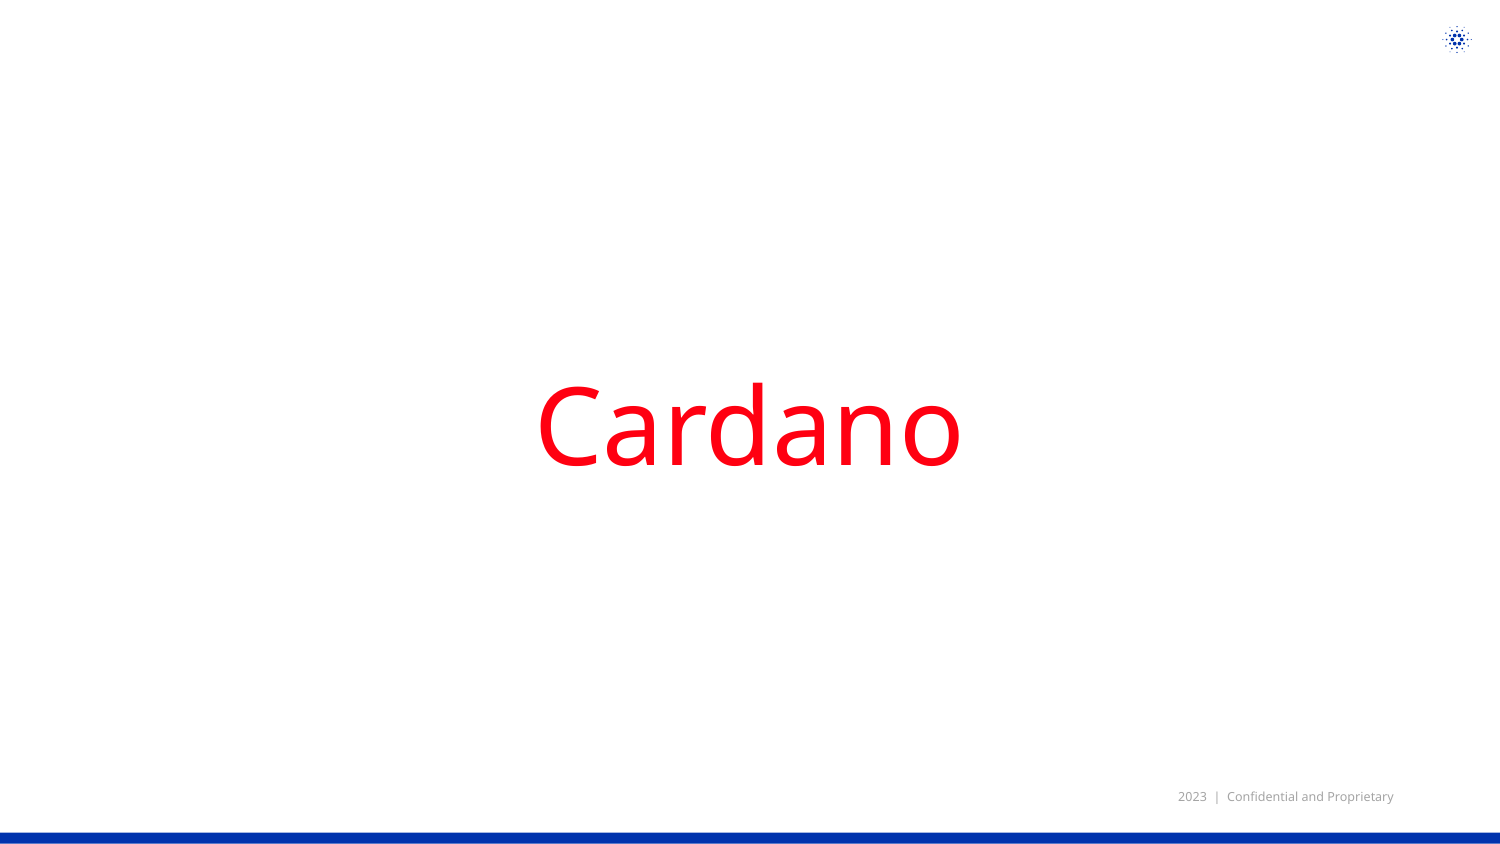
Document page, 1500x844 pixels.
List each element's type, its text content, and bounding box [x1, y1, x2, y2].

picture [1442, 24, 1473, 54]
title Cardano [146, 279, 1354, 565]
